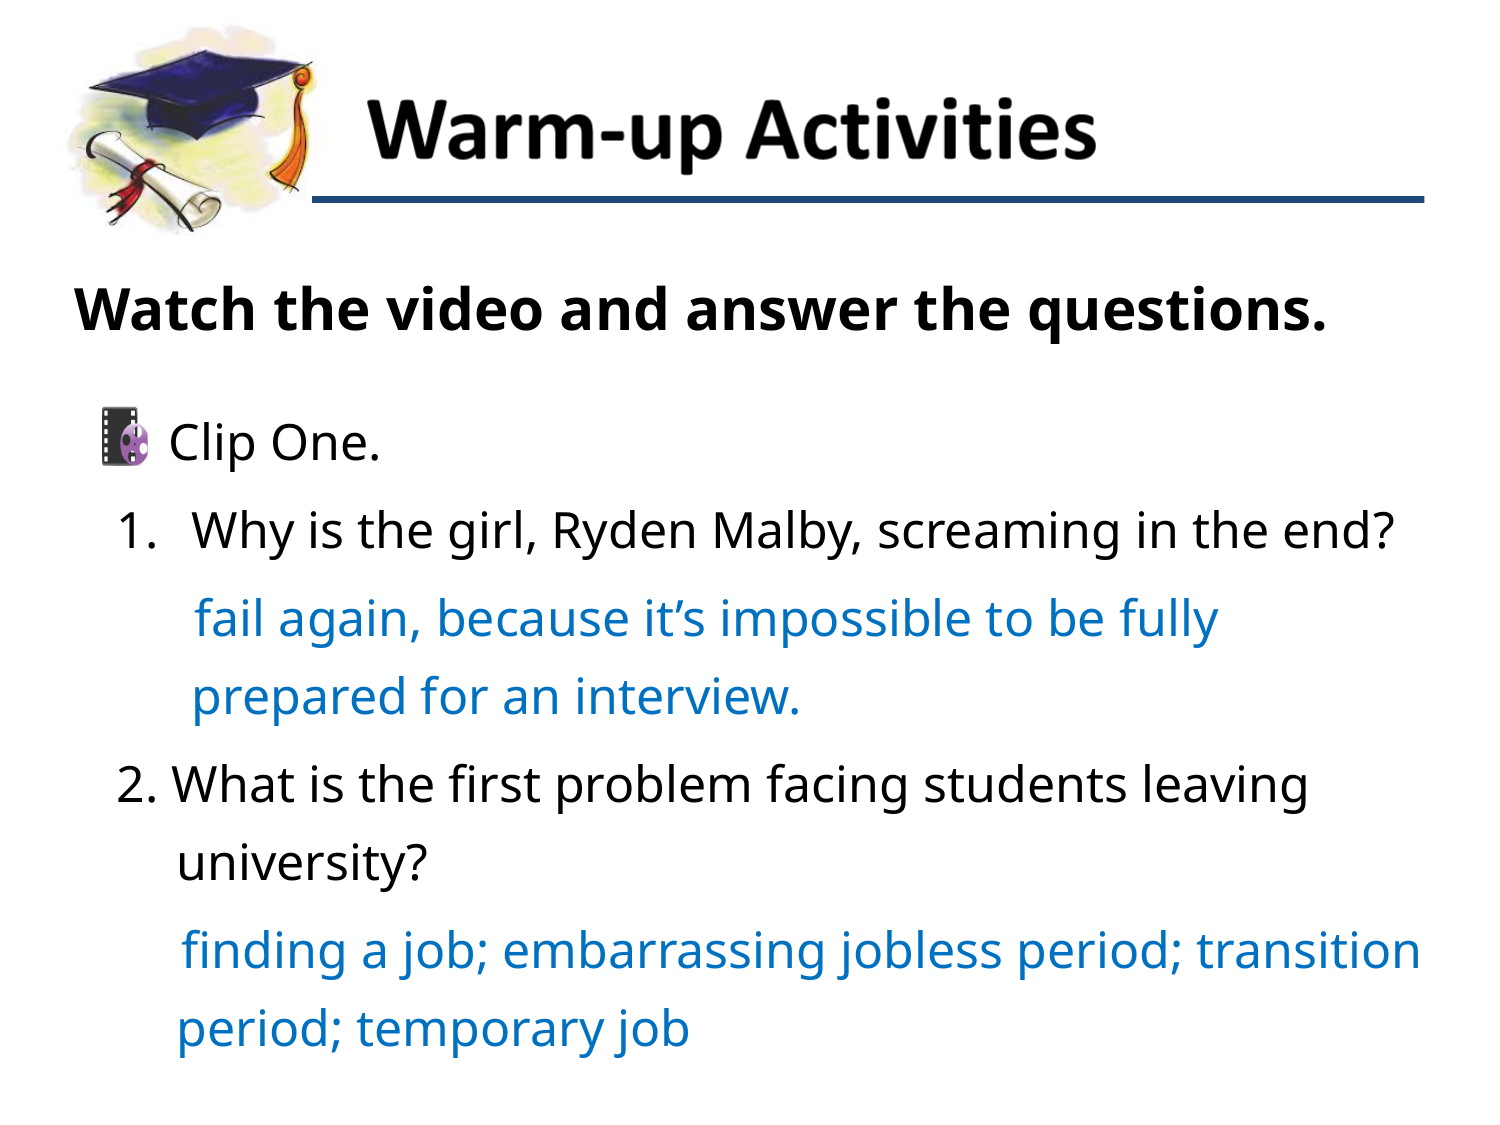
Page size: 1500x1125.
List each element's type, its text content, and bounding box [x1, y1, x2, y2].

text_box Clip One. Why is the girl, Ryden Malby, screaming in the end? fail again, because it’s impossible to be fully prepared for an interview. 2. What is the first problem facing students leaving university? finding a job; embarrassing jobless period; transition period; temporary job [102, 385, 1449, 1064]
picture [56, 7, 1425, 265]
text_box Watch the video and answer the questions. [59, 264, 1347, 350]
picture [101, 406, 148, 467]
